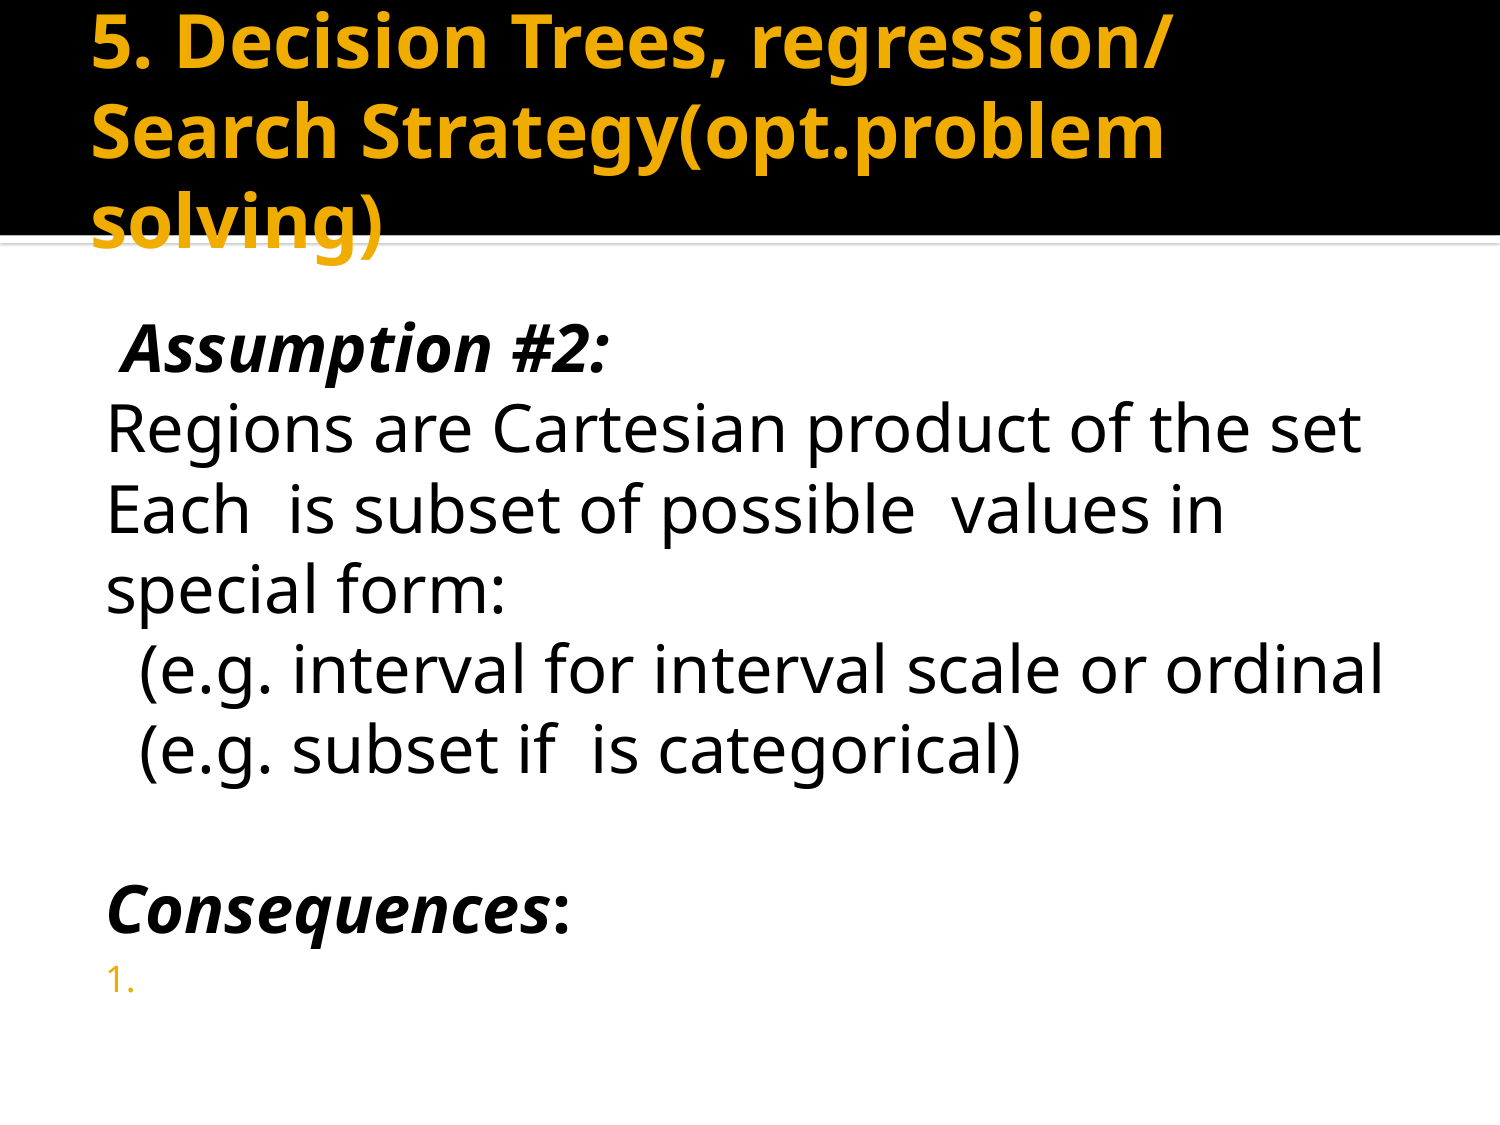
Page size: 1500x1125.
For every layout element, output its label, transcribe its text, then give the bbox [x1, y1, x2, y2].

title 5. Decision Trees, regression/ Search Strategy(opt.problem solving) [75, 25, 1425, 231]
